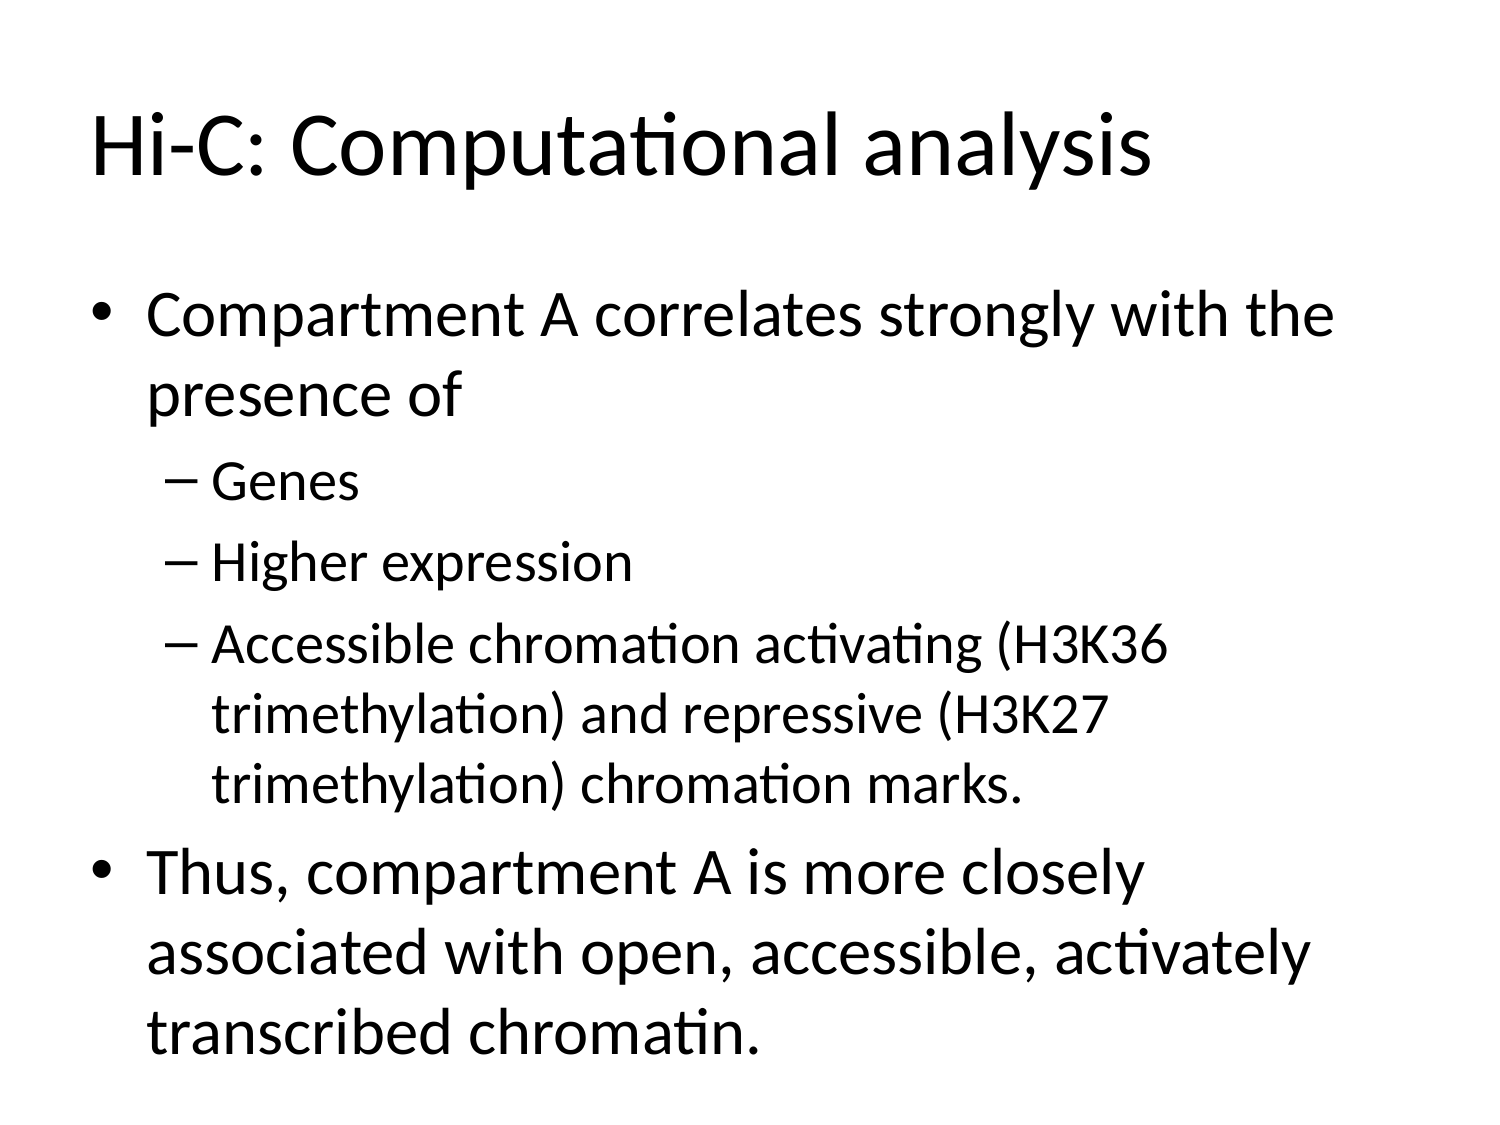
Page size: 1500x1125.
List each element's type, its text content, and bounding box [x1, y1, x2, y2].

title Hi-C: Computational analysis [74, 44, 1426, 233]
list Compartment A correlates strongly with the presence of Genes Higher expression Accessible chromation activating (H3K36 trimethylation) and repressive (H3K27 trimethylation) chromation marks. Thus, compartment A is more closely associated with open, accessible, activately transcribed chromatin. [74, 262, 1426, 1006]
